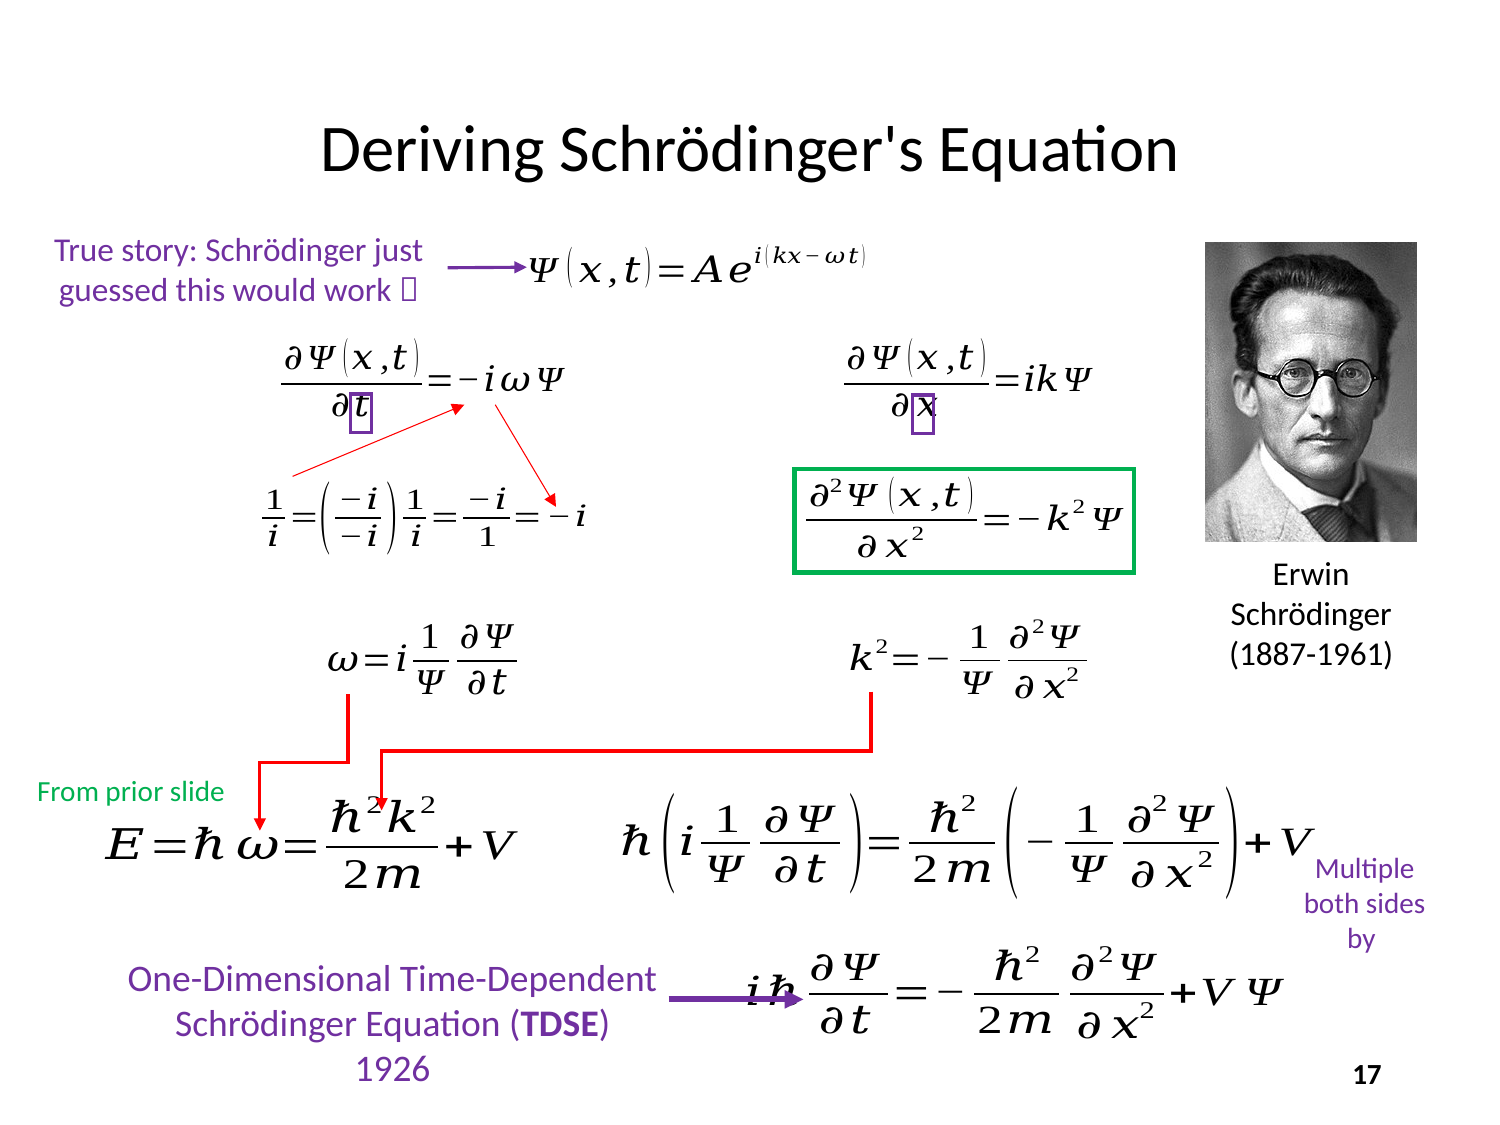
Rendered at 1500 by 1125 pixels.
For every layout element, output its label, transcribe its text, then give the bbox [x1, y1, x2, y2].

text_box True story: Schrödinger just guessed this would work  [30, 220, 448, 315]
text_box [495, 404, 556, 507]
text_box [235, 718, 373, 807]
text_box [793, 468, 1135, 574]
text_box [360, 809, 404, 861]
text_box One-Dimensional Time-Dependent Schrödinger Equation (TDSE) 1926 [92, 946, 694, 1097]
text_box [912, 394, 935, 435]
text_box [566, 506, 686, 996]
text_box [849, 641, 893, 693]
text_box [349, 393, 372, 404]
text_box From prior slide [12, 764, 250, 815]
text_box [1196, 242, 1426, 682]
text_box [238, 830, 282, 881]
text_box [326, 644, 370, 695]
slide_number 17 [1059, 1042, 1397, 1103]
title Deriving Schrödinger's Equation [103, 59, 1397, 241]
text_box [292, 404, 465, 477]
